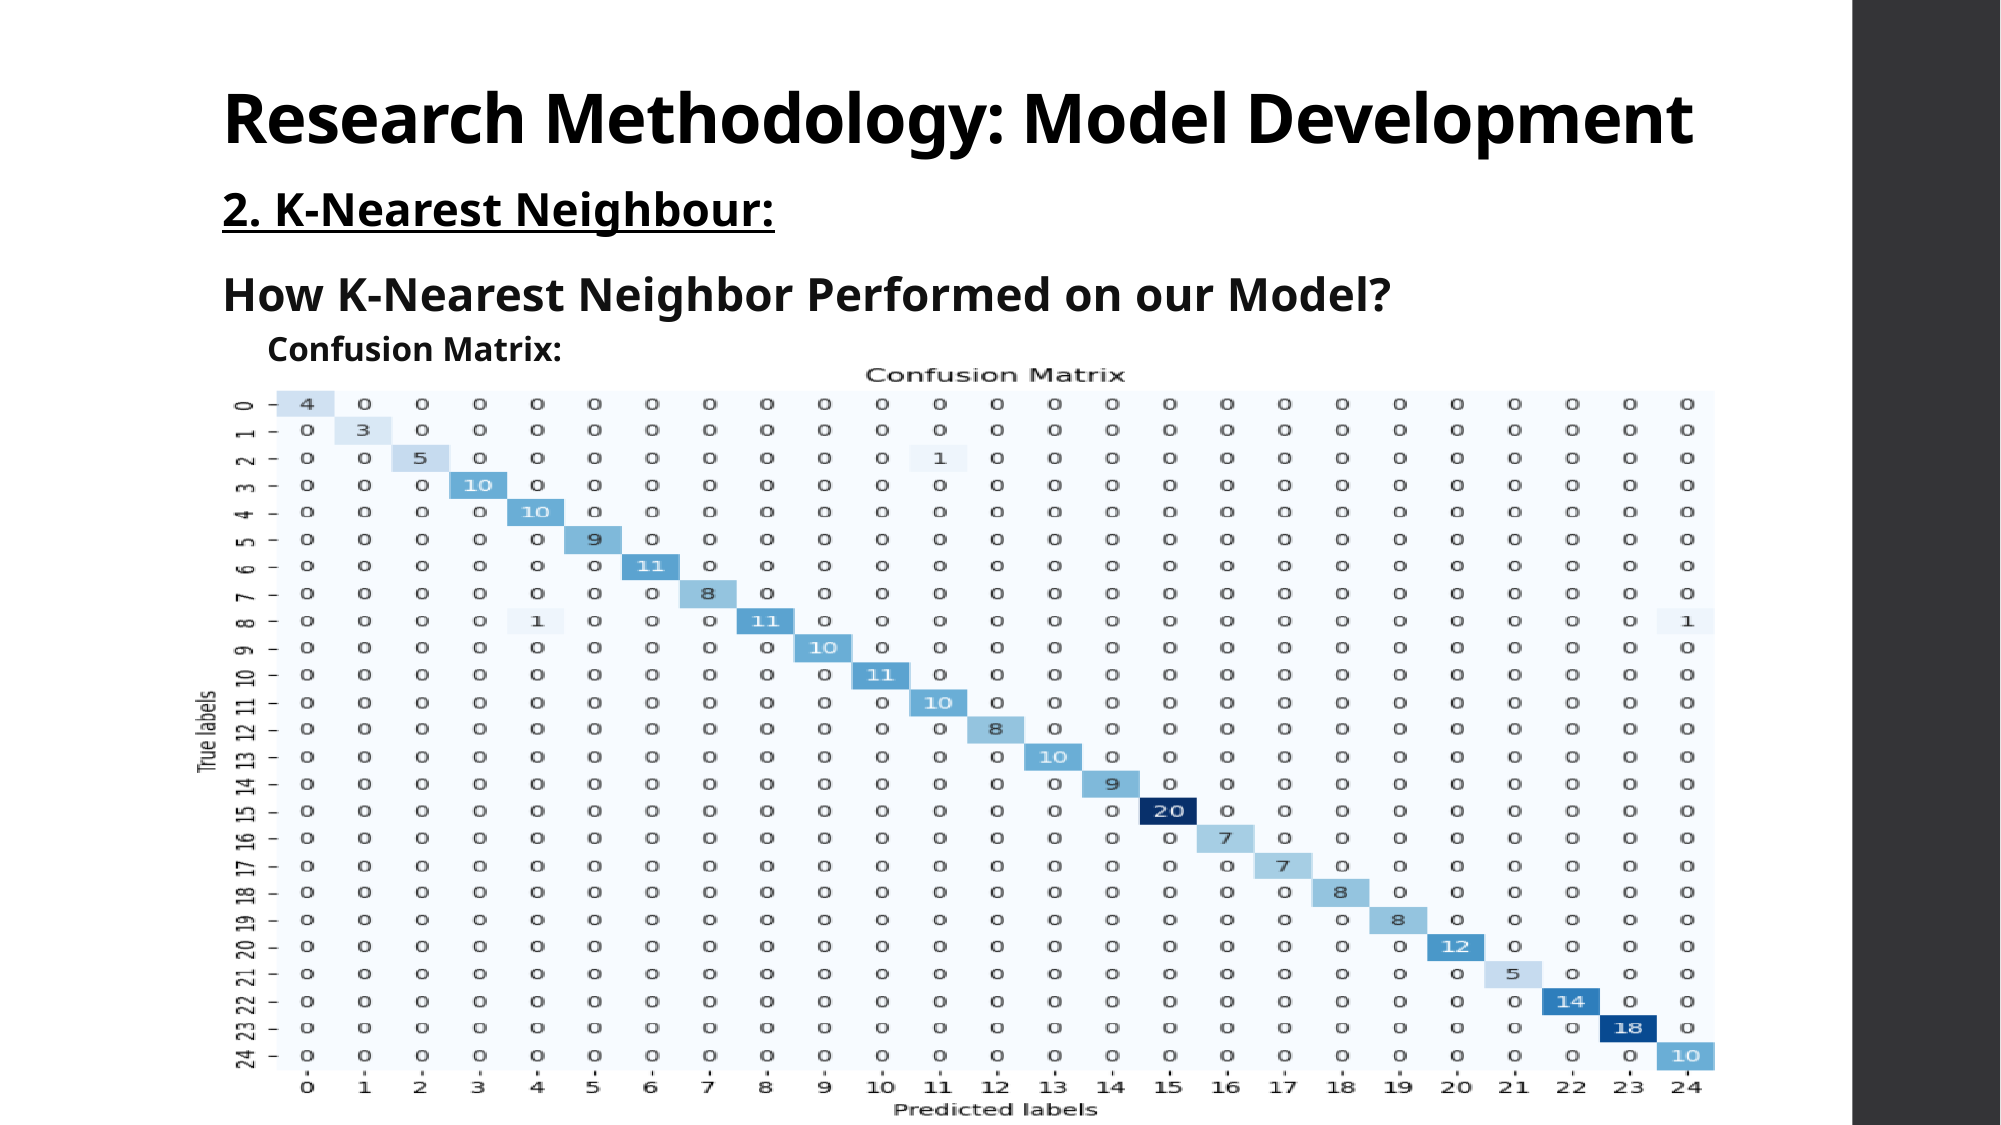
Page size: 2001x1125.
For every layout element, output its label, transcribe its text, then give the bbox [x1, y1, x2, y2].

list 2. K-Nearest Neighbour: How K-Nearest Neighbor Performed on our Model? Confusion Matrix: [206, 176, 1617, 359]
title Research Methodology: Model Development [206, 60, 1797, 167]
picture [184, 364, 1794, 1125]
